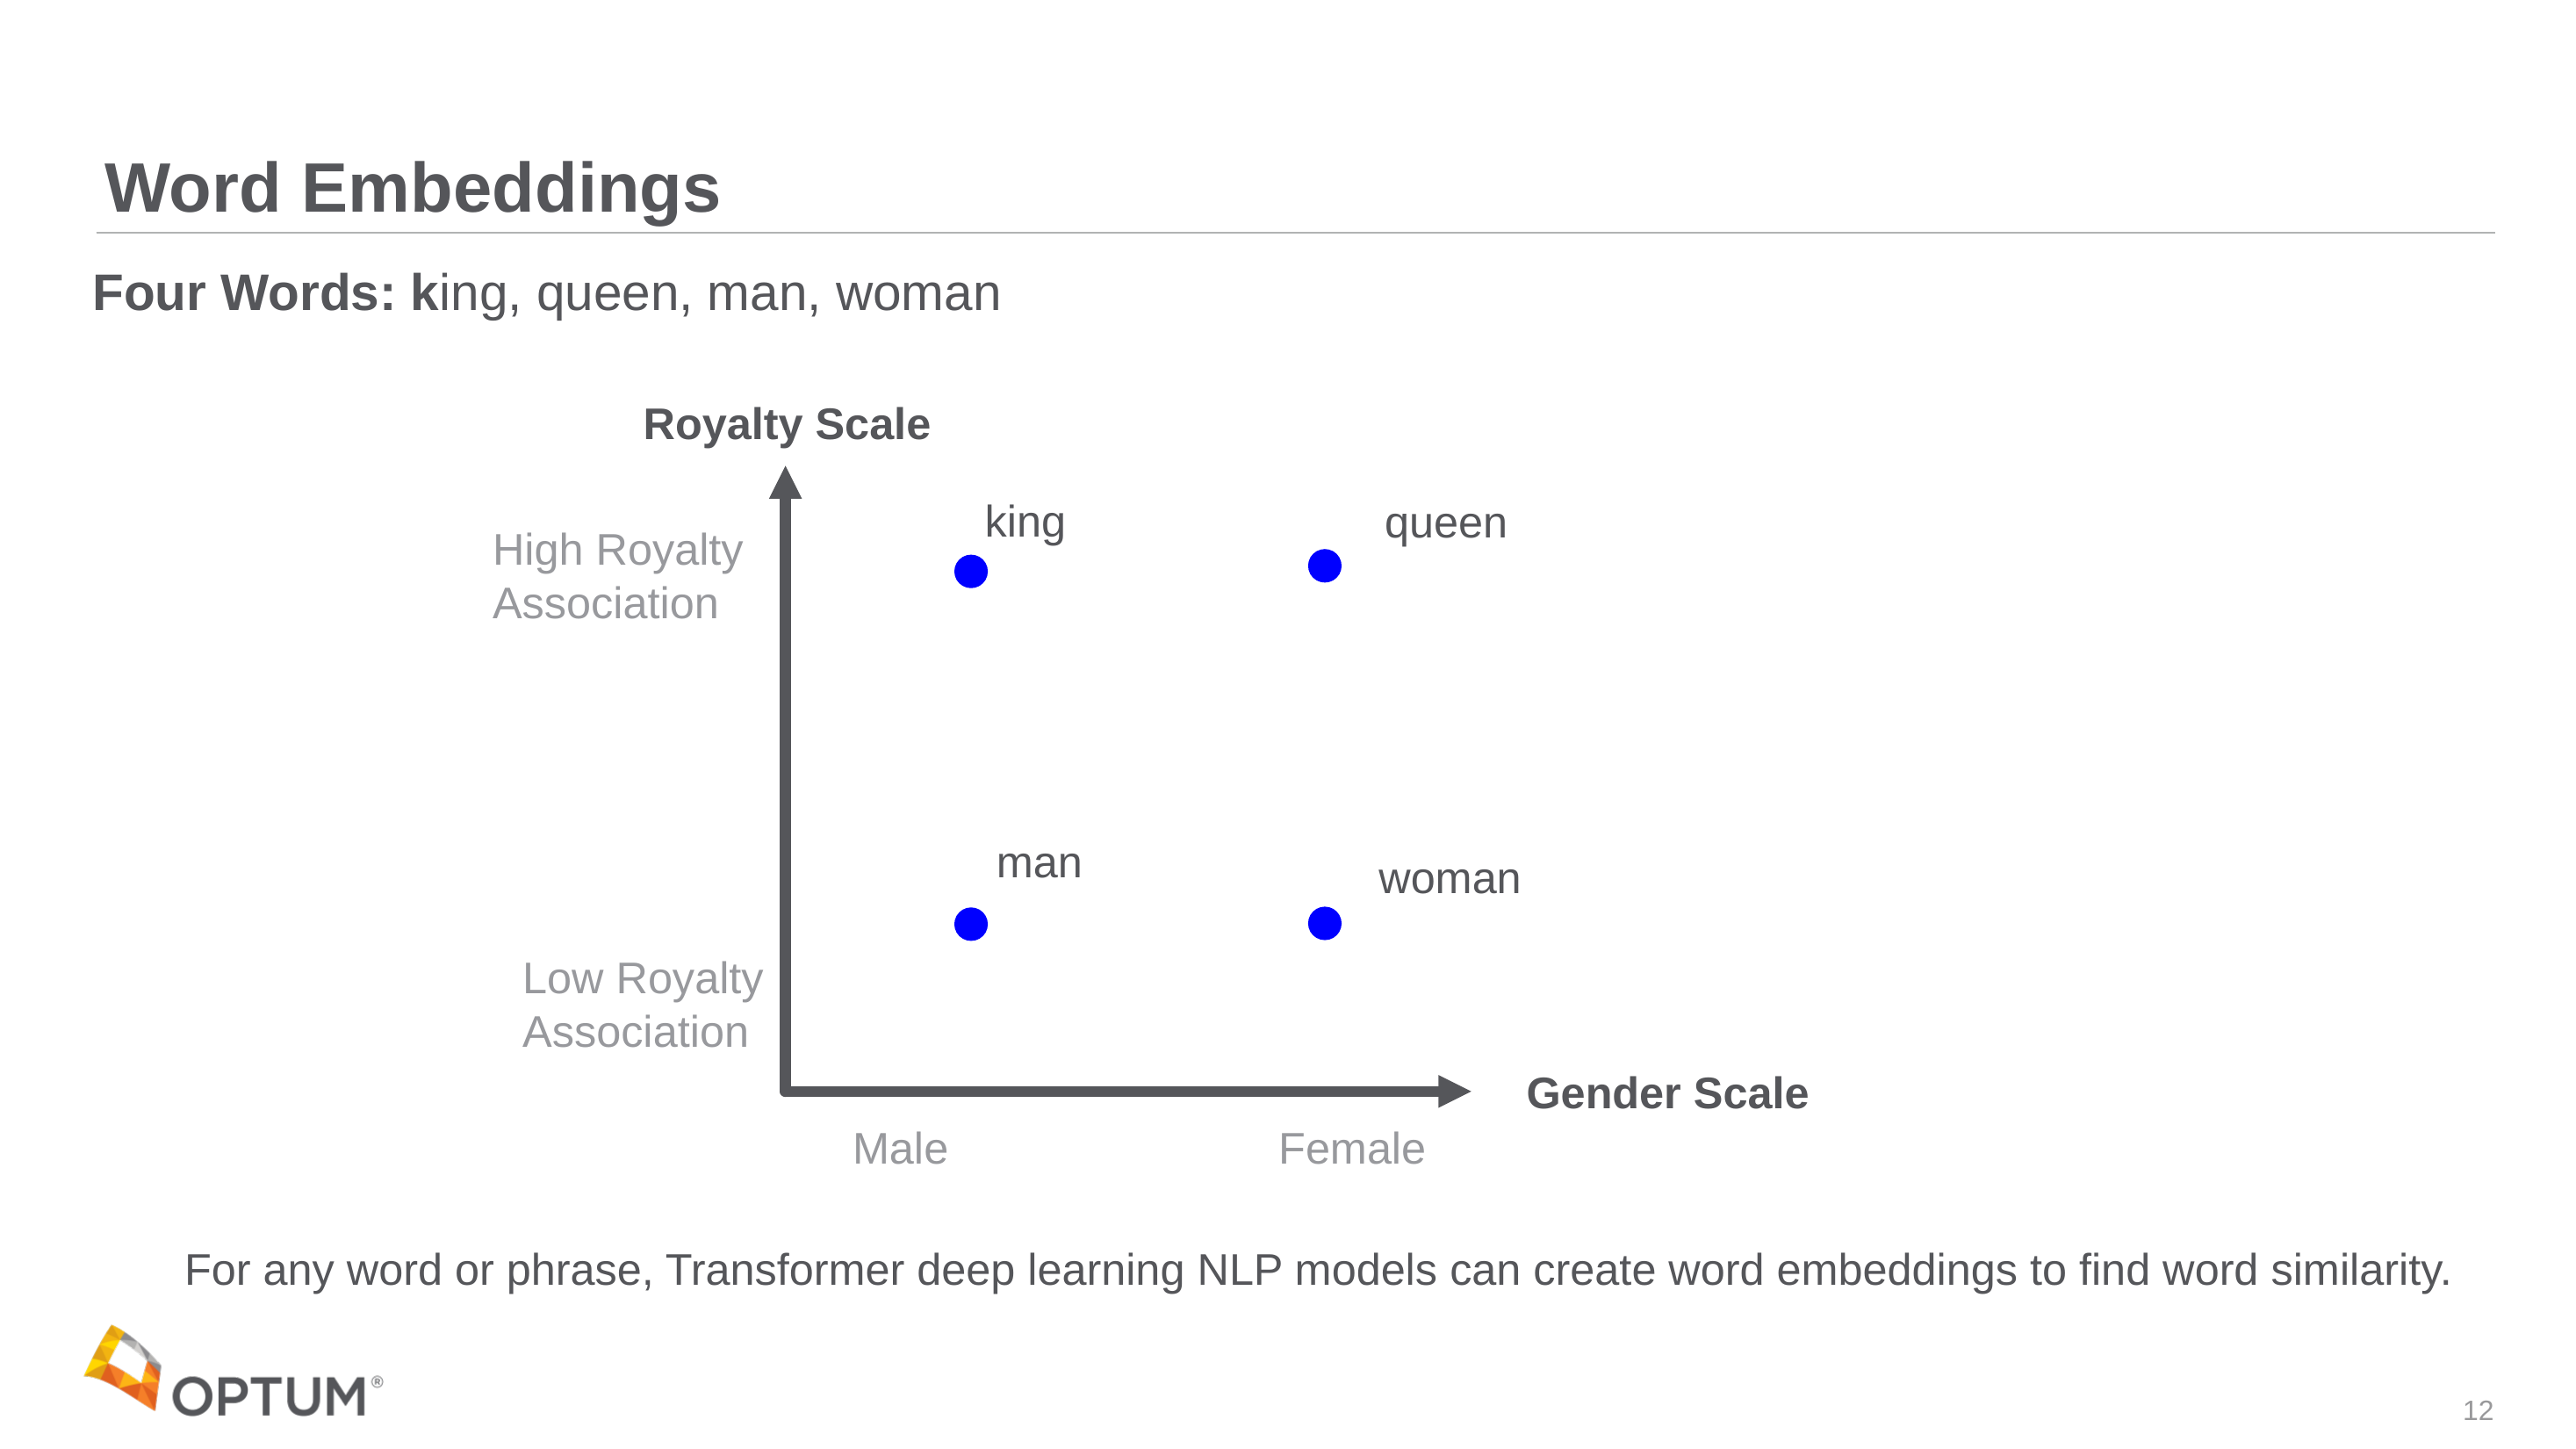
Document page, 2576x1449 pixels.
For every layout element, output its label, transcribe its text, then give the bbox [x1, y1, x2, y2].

text_box For any word or phrase, Transformer deep learning NLP models can create word embeddings to find word similarity. [171, 1234, 2466, 1301]
title Word Embeddings [104, 0, 2495, 227]
text_box woman [1365, 843, 1535, 910]
list Four Words: king, queen, man, woman [92, 263, 2483, 342]
text_box [953, 906, 989, 942]
text_box Gender Scale [1513, 1057, 1823, 1124]
text_box [953, 553, 989, 589]
text_box man [983, 826, 1096, 894]
picture [83, 1323, 385, 1417]
text_box Royalty Scale [630, 388, 945, 456]
text_box Low Royalty Association [509, 942, 777, 1063]
text_box queen [1371, 487, 1522, 553]
text_box Female [1265, 1114, 1440, 1180]
slide_number 12 [2379, 1370, 2494, 1448]
text_box [1306, 905, 1343, 941]
text_box king [971, 486, 1080, 552]
text_box [1306, 548, 1343, 584]
text_box High Royalty Association [479, 514, 758, 634]
text_box Male [839, 1114, 962, 1180]
